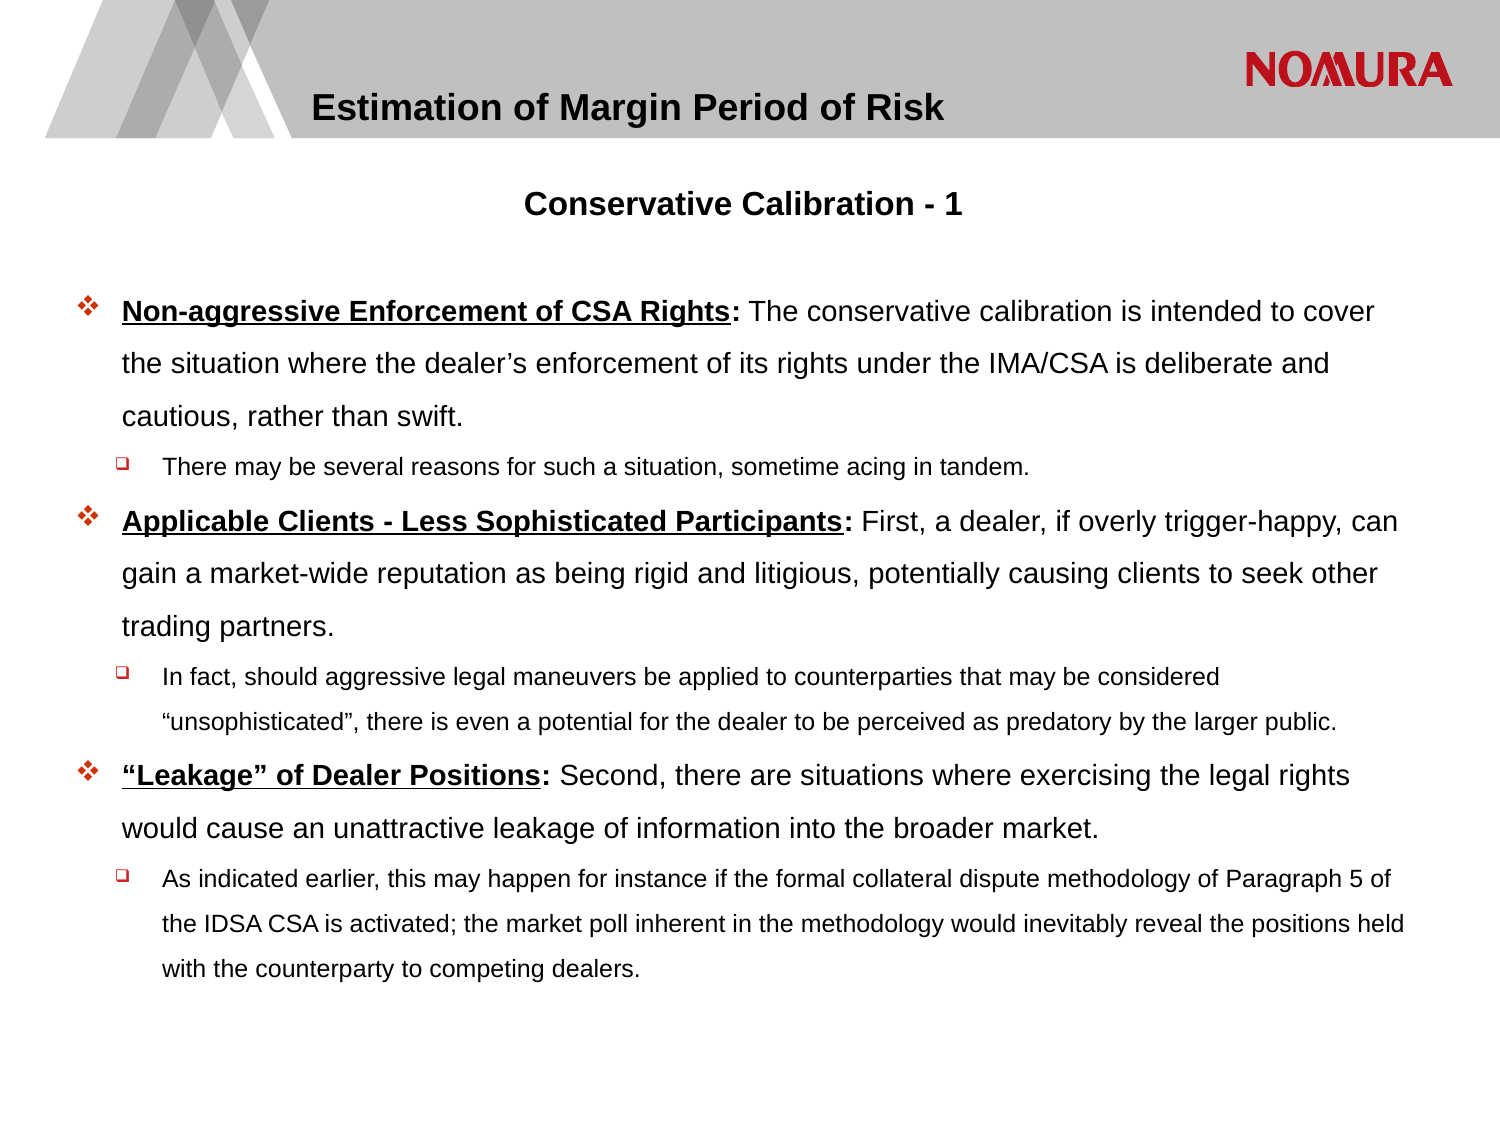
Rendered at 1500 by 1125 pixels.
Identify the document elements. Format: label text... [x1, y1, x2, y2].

title Estimation of Margin Period of Risk [311, 9, 1223, 128]
list Conservative Calibration - 1 Non-aggressive Enforcement of CSA Rights: The conservative calibration is intended to cover the situation where the dealer’s enforcement of its rights under the IMA/CSA is deliberate and cautious, rather than swift. There may be several reasons for such a situation, sometime acing in tandem. Applicable Clients - Less Sophisticated Participants: First, a dealer, if overly trigger-happy, can gain a market-wide reputation as being rigid and litigious, potentially causing clients to seek other trading partners. In fact, should aggressive legal maneuvers be applied to counterparties that may be considered “unsophisticated”, there is even a potential for the dealer to be perceived as predatory by the larger public. “Leakage” of Dealer Positions: Second, there are situations where exercising the legal rights would cause an unattractive leakage of information into the broader market. As indicated earlier, this may happen for instance if the formal collateral dispute methodology of Paragraph 5 of the IDSA CSA is activated; the market poll inherent in the methodology would inevitably reveal the positions held with the counterparty to competing dealers. [75, 162, 1413, 1100]
